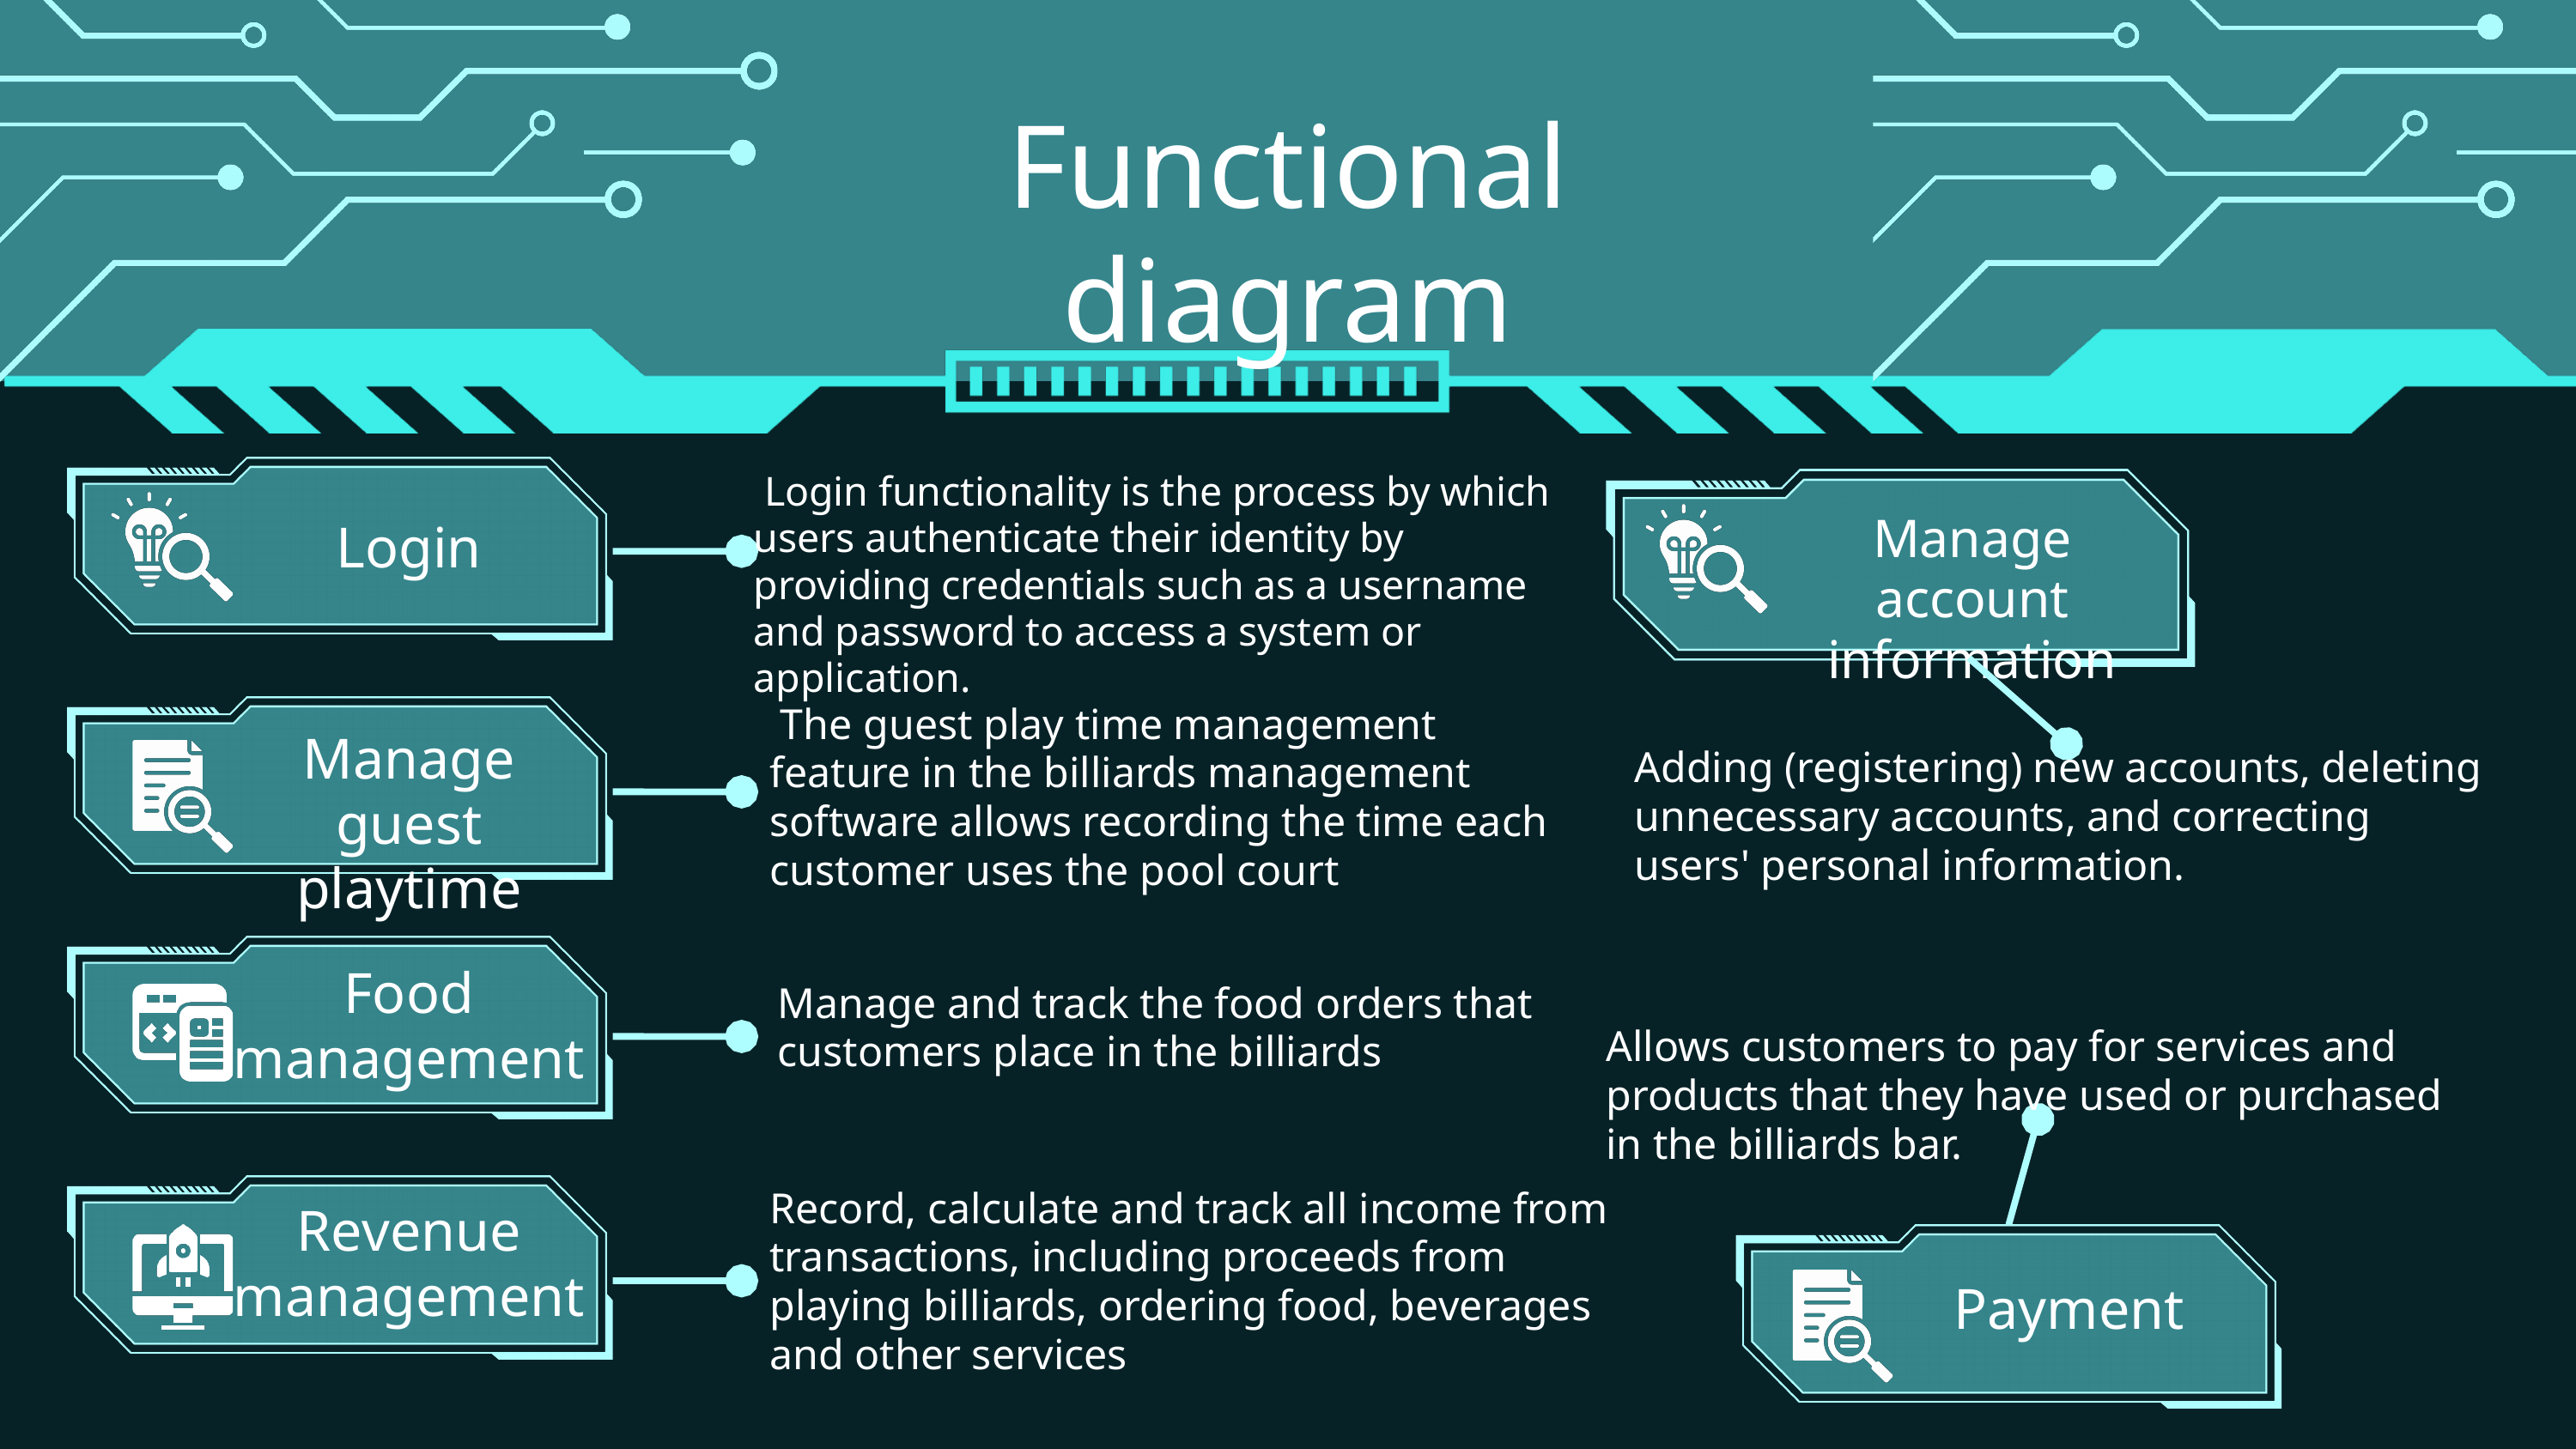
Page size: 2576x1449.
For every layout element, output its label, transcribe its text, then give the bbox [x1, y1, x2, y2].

text_box [1968, 658, 2075, 753]
text_box [132, 1224, 234, 1330]
text_box [132, 984, 233, 1082]
text_box Allows customers to pay for services and products that they have used or purchased in the billiards bar. [1606, 1021, 2470, 1167]
text_box [612, 542, 751, 561]
text_box The guest play time management feature in the billiards management software allows recording the time each customer uses the pool court [769, 699, 1563, 894]
text_box [612, 1271, 751, 1290]
text_box Payment [1893, 1276, 2245, 1341]
text_box [67, 936, 613, 1120]
text_box Food management [233, 959, 586, 1090]
text_box [67, 696, 613, 880]
text_box Login [233, 514, 586, 579]
text_box Login functionality is the process by which users authenticate their identity by providing credentials such as a username and password to access a system or application. [753, 467, 1563, 749]
text_box [67, 457, 613, 640]
text_box [111, 492, 234, 603]
text_box [1792, 1270, 1893, 1383]
text_box [1645, 504, 1768, 614]
text_box [67, 1175, 613, 1360]
text_box [0, 391, 2576, 433]
text_box Manage guest playtime [233, 724, 586, 920]
text_box [132, 740, 233, 853]
text_box Adding (registering) new accounts, deleting unnecessary accounts, and correcting users' personal information. [1634, 742, 2499, 889]
text_box Manage and track the food orders that customers place in the billiards [777, 978, 1571, 1076]
text_box Record, calculate and track all income from transactions, including proceeds from playing billiards, ordering food, beverages and other services [769, 1183, 1634, 1379]
text_box Manage account information [1795, 506, 2148, 689]
text_box Revenue management [233, 1197, 586, 1328]
text_box [1606, 469, 2196, 667]
text_box [612, 783, 751, 801]
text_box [0, 0, 2576, 382]
text_box [612, 1028, 751, 1046]
text_box [1735, 1224, 2282, 1409]
